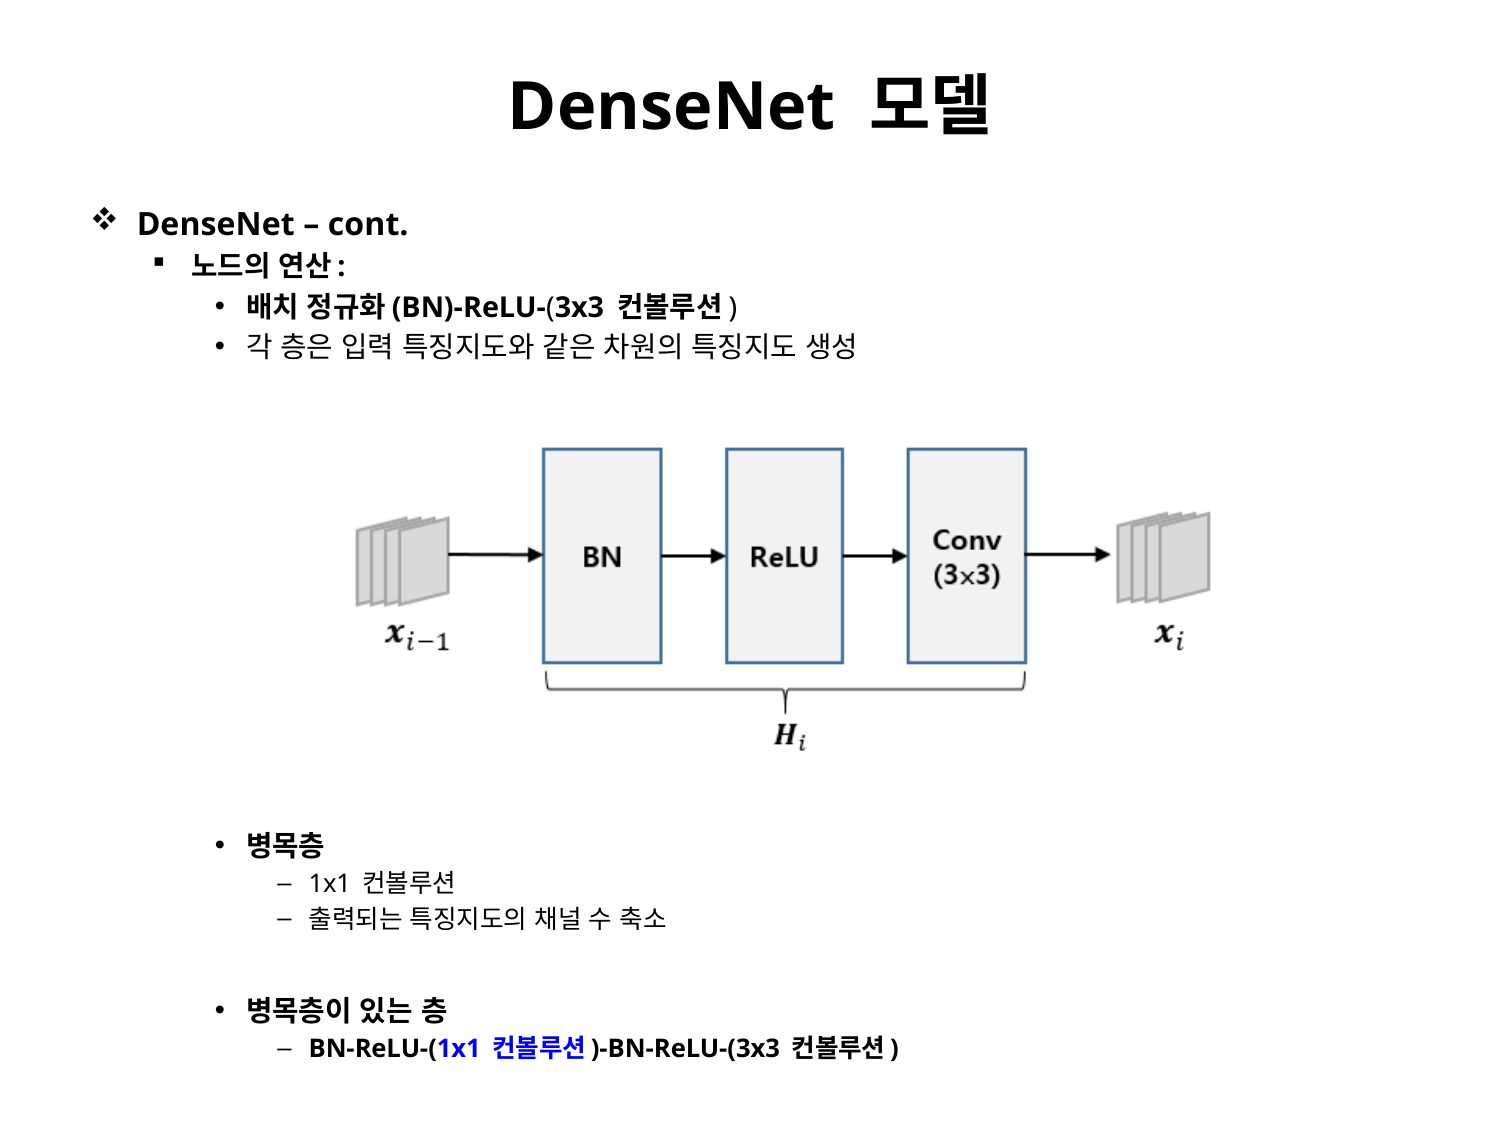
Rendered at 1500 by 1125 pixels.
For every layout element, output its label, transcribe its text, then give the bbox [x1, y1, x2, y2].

title DenseNet 모델 [75, 45, 1425, 161]
picture [342, 437, 1234, 754]
